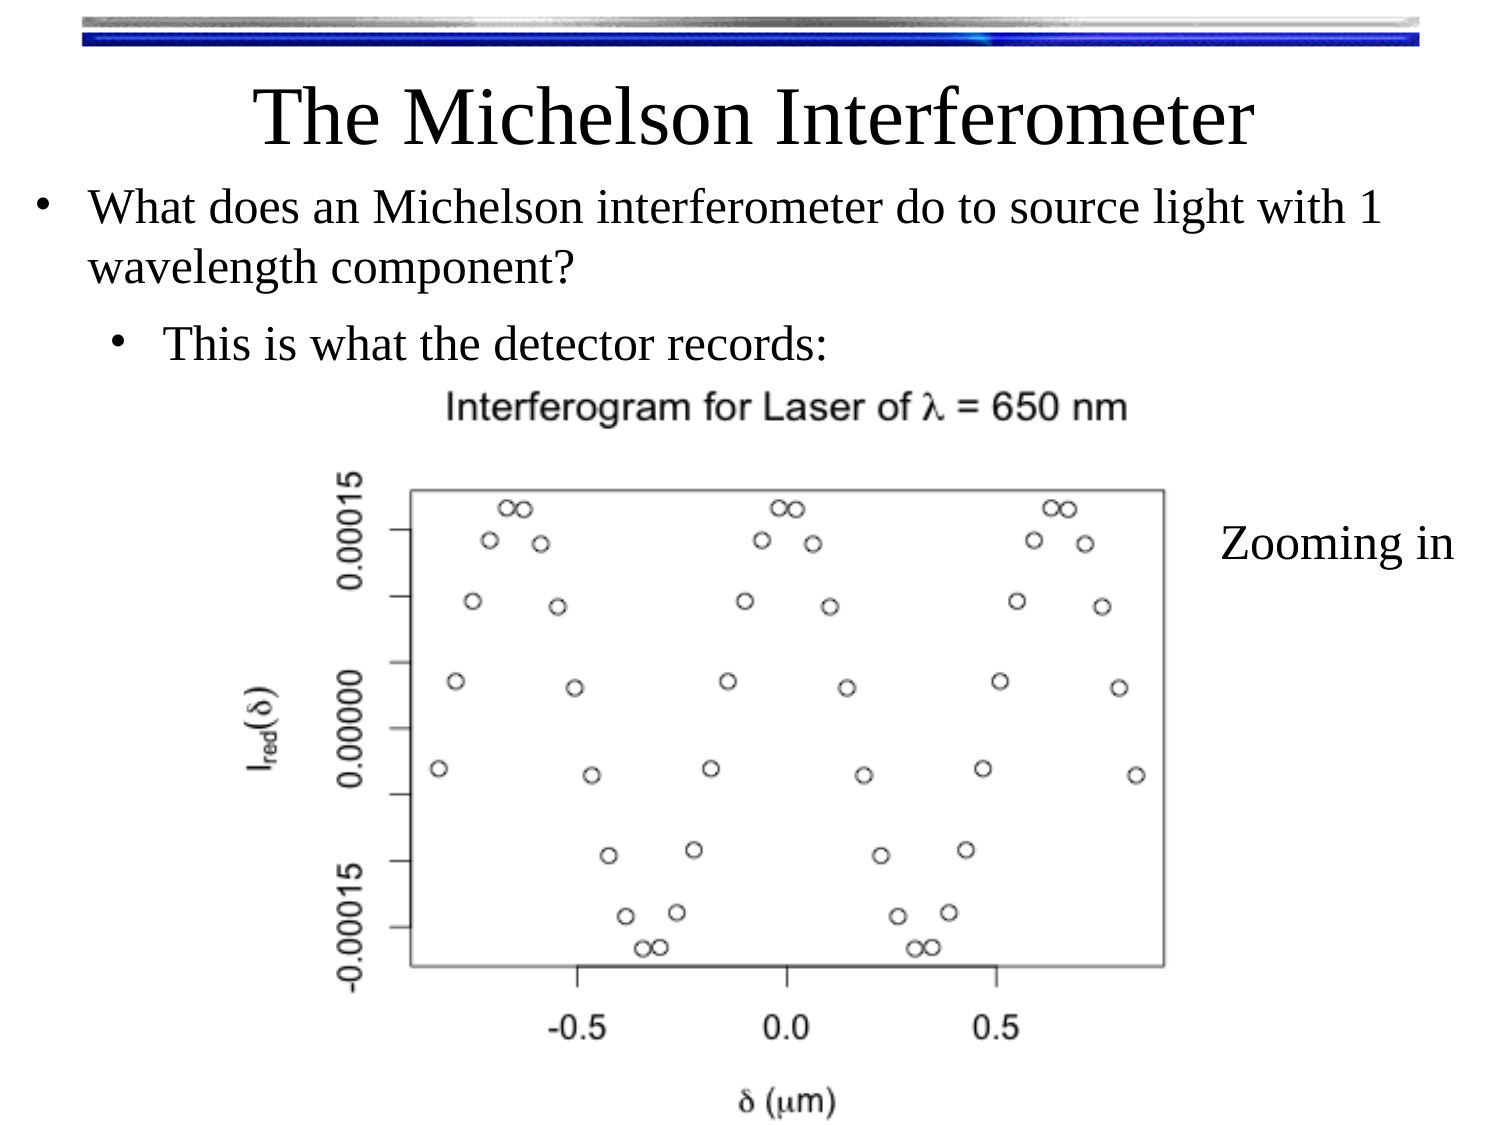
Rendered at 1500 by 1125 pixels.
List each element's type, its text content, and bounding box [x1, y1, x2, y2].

picture [79, 12, 1426, 52]
text_box What does an Michelson interferometer do to source light with 1 wavelength component? This is what the detector records: [16, 173, 1442, 431]
text_box Zooming in [1259, 501, 1470, 577]
text_box The Michelson Interferometer [17, 19, 1492, 204]
picture [243, 384, 1255, 1125]
